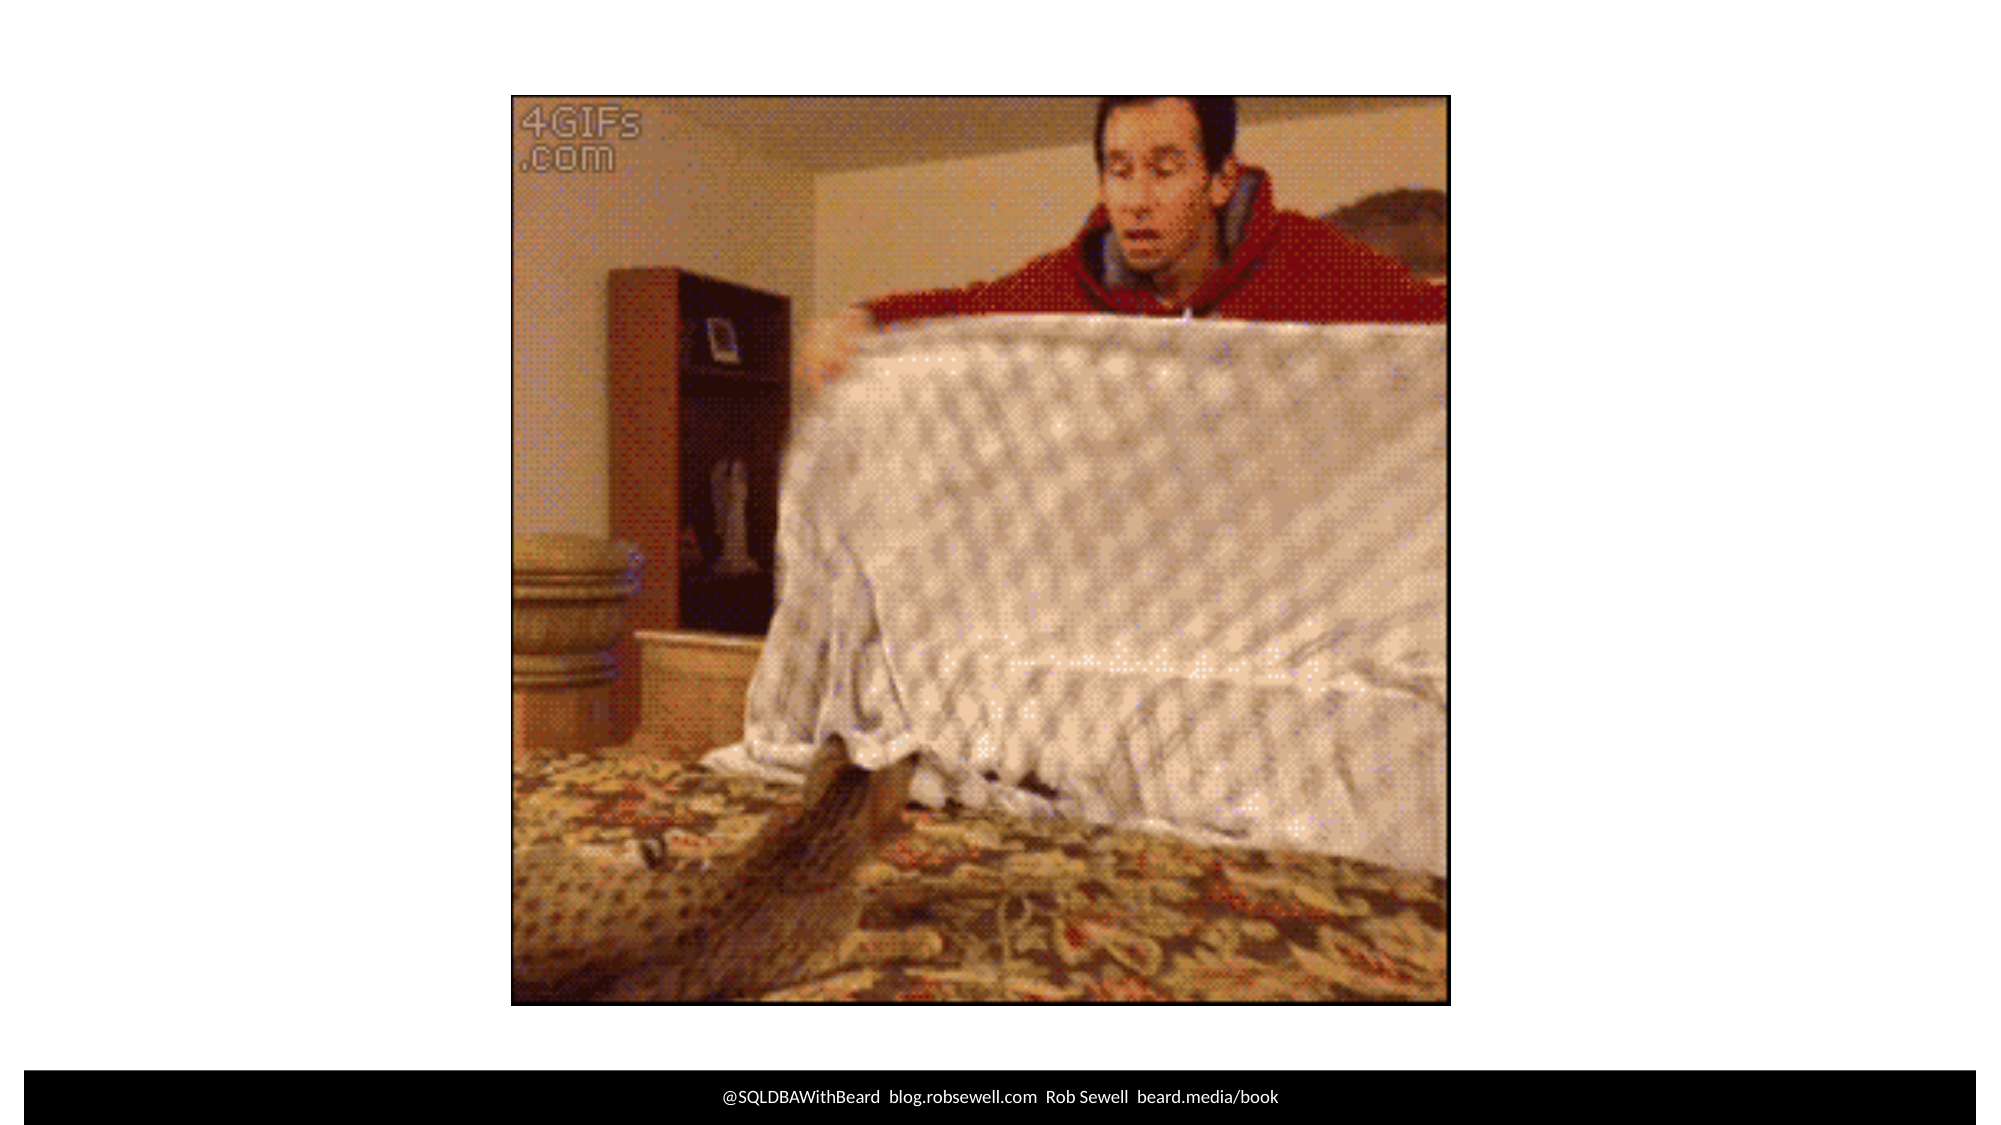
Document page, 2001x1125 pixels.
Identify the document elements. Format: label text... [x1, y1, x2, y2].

picture [511, 95, 1451, 1006]
footer @SQLDBAWithBeard blog.robsewell.com Rob Sewell beard.media/book [24, 1070, 1976, 1125]
